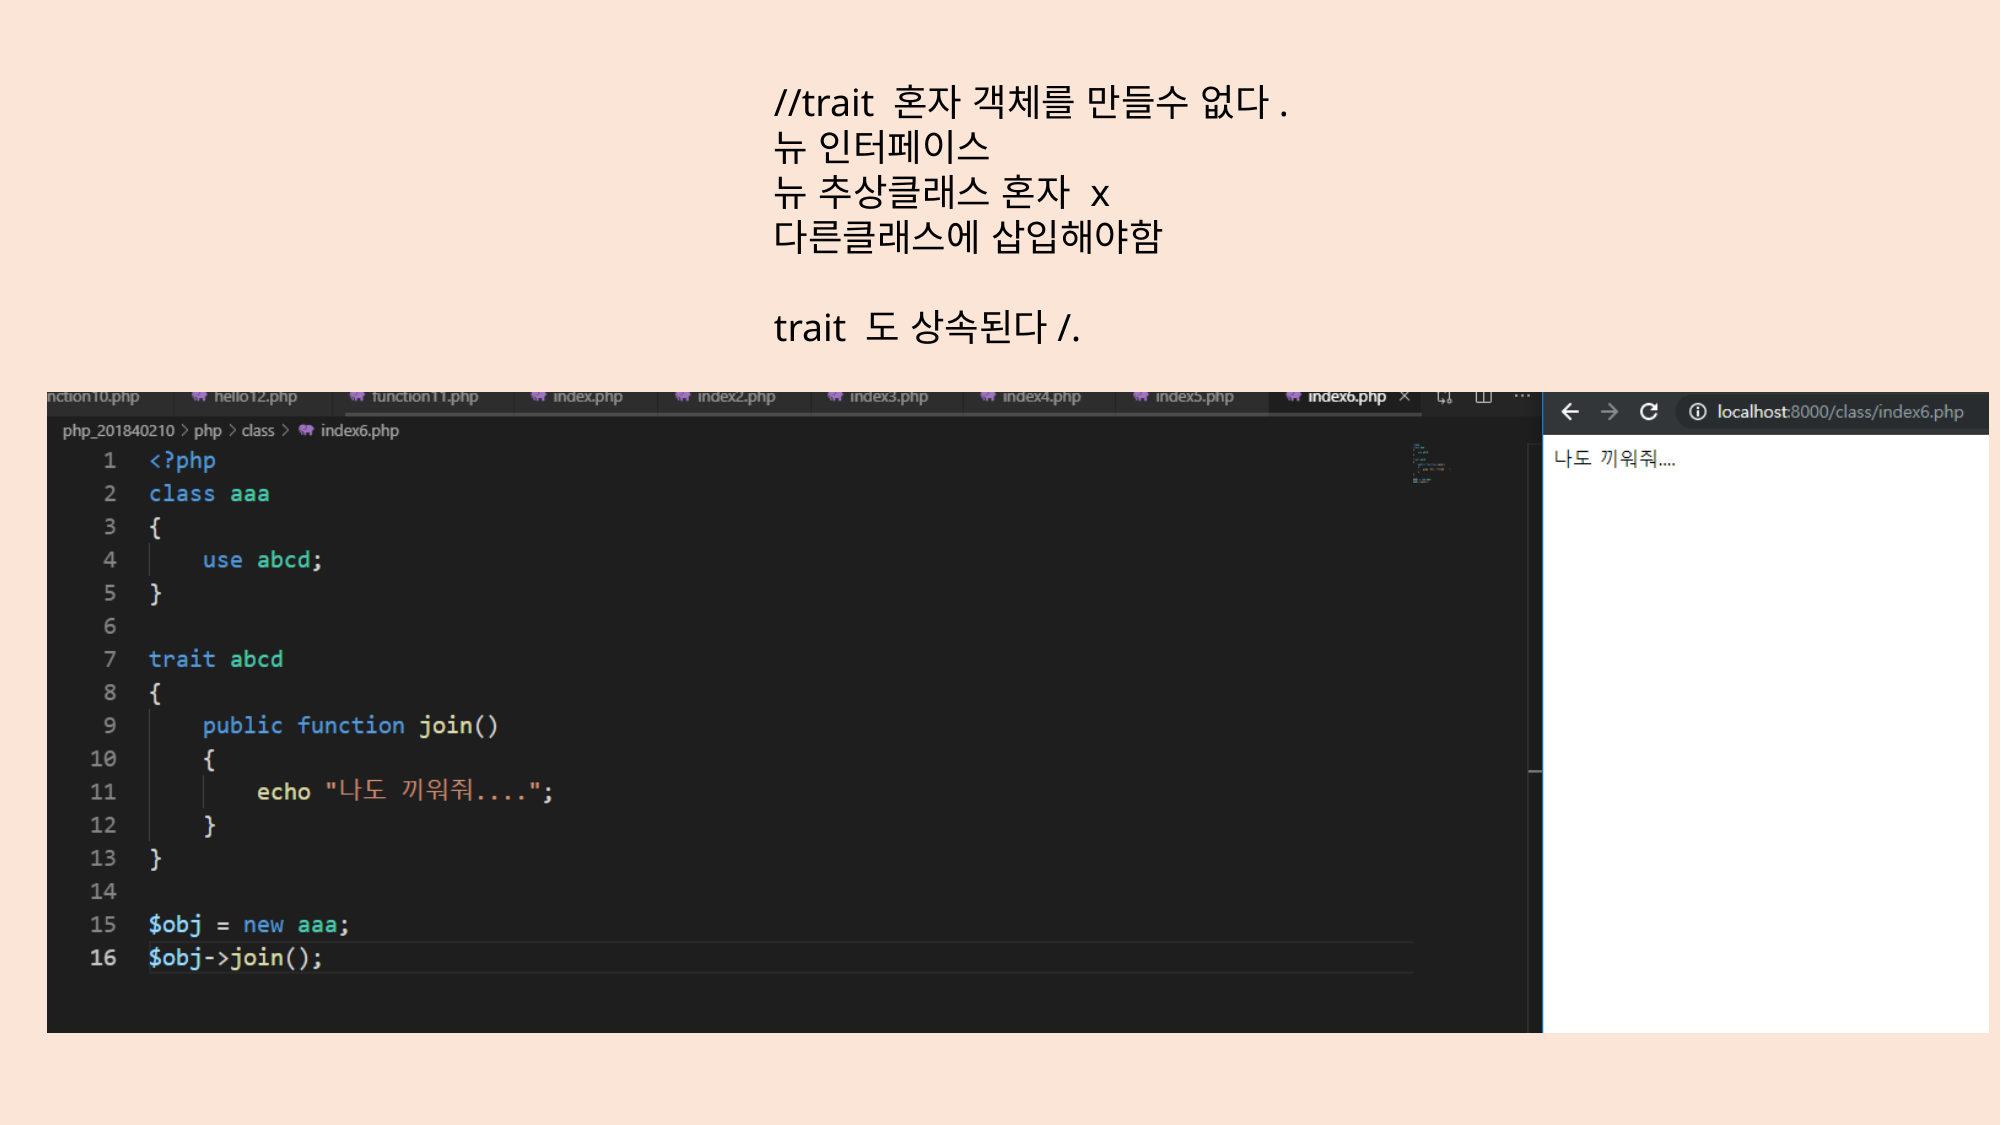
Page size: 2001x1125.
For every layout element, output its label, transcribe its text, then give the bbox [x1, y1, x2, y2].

text_box //trait 혼자 객체를 만들수 없다. 뉴 인터페이스 뉴 추상클래스 혼자 x 다른클래스에 삽입해야함 trait 도 상속된다/. [759, 27, 2000, 402]
picture [47, 392, 1989, 1033]
